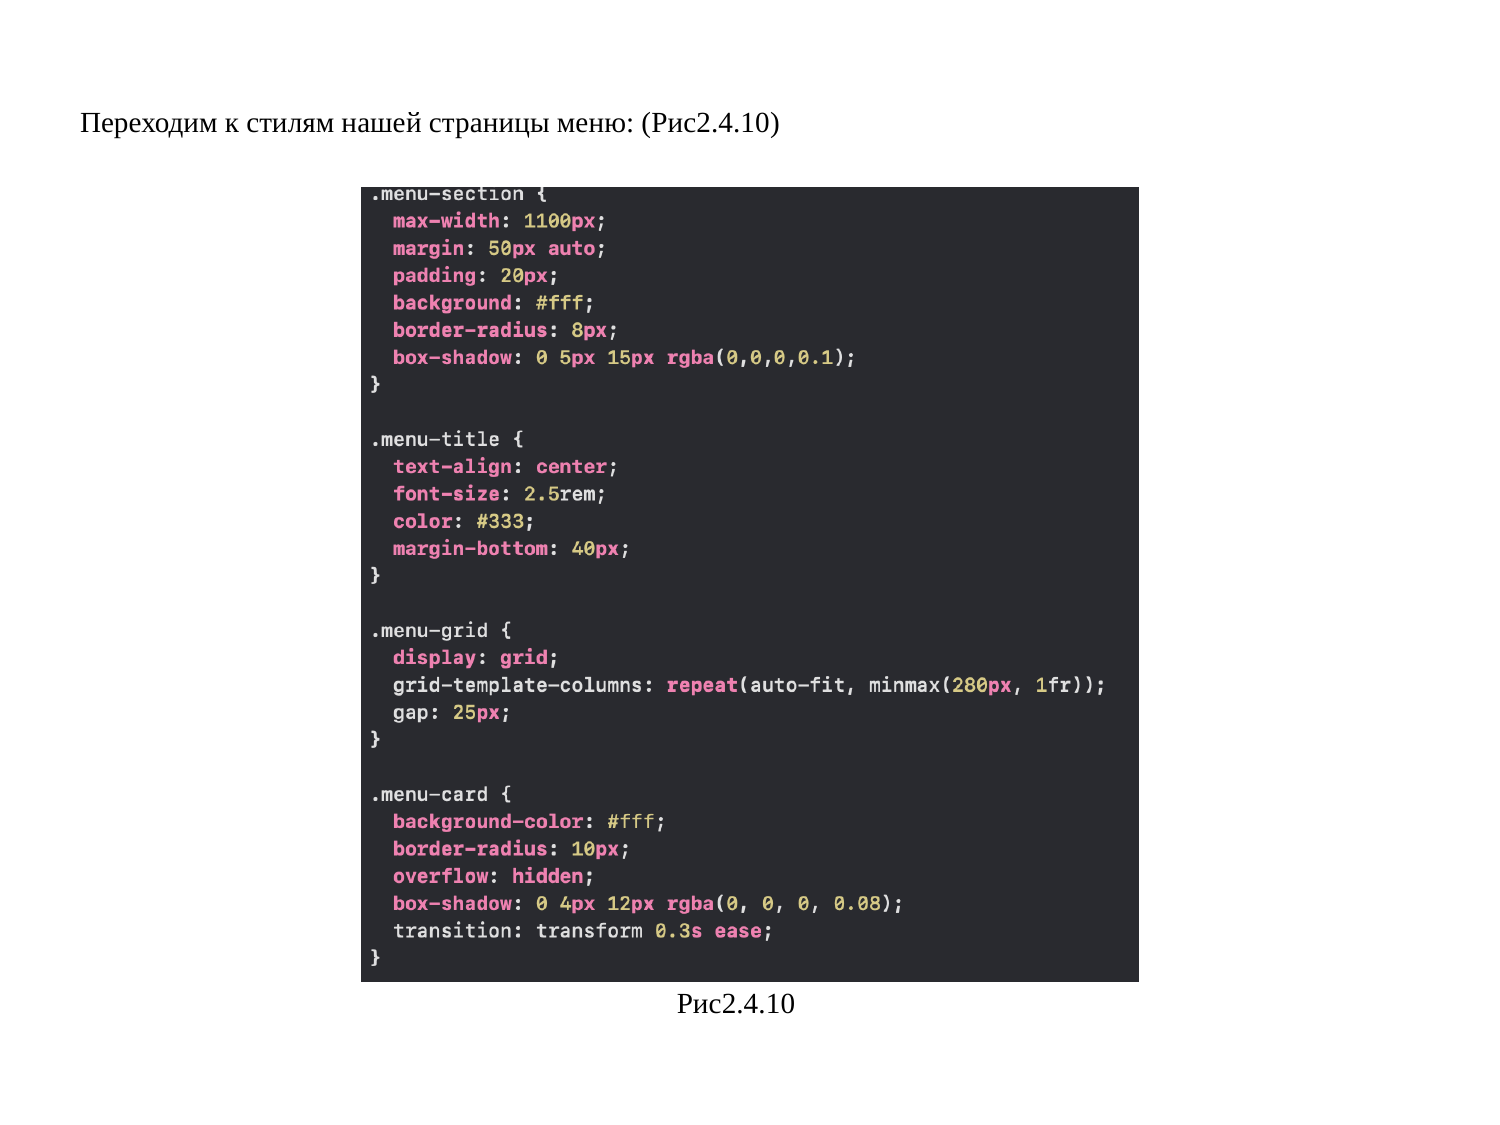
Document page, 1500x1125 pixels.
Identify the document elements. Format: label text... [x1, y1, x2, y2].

text_box Переходим к стилям нашей страницы меню: (Рис2.4.10) [65, 90, 1242, 146]
text_box Рис2.4.10 [361, 990, 1112, 1027]
picture [360, 187, 1140, 982]
